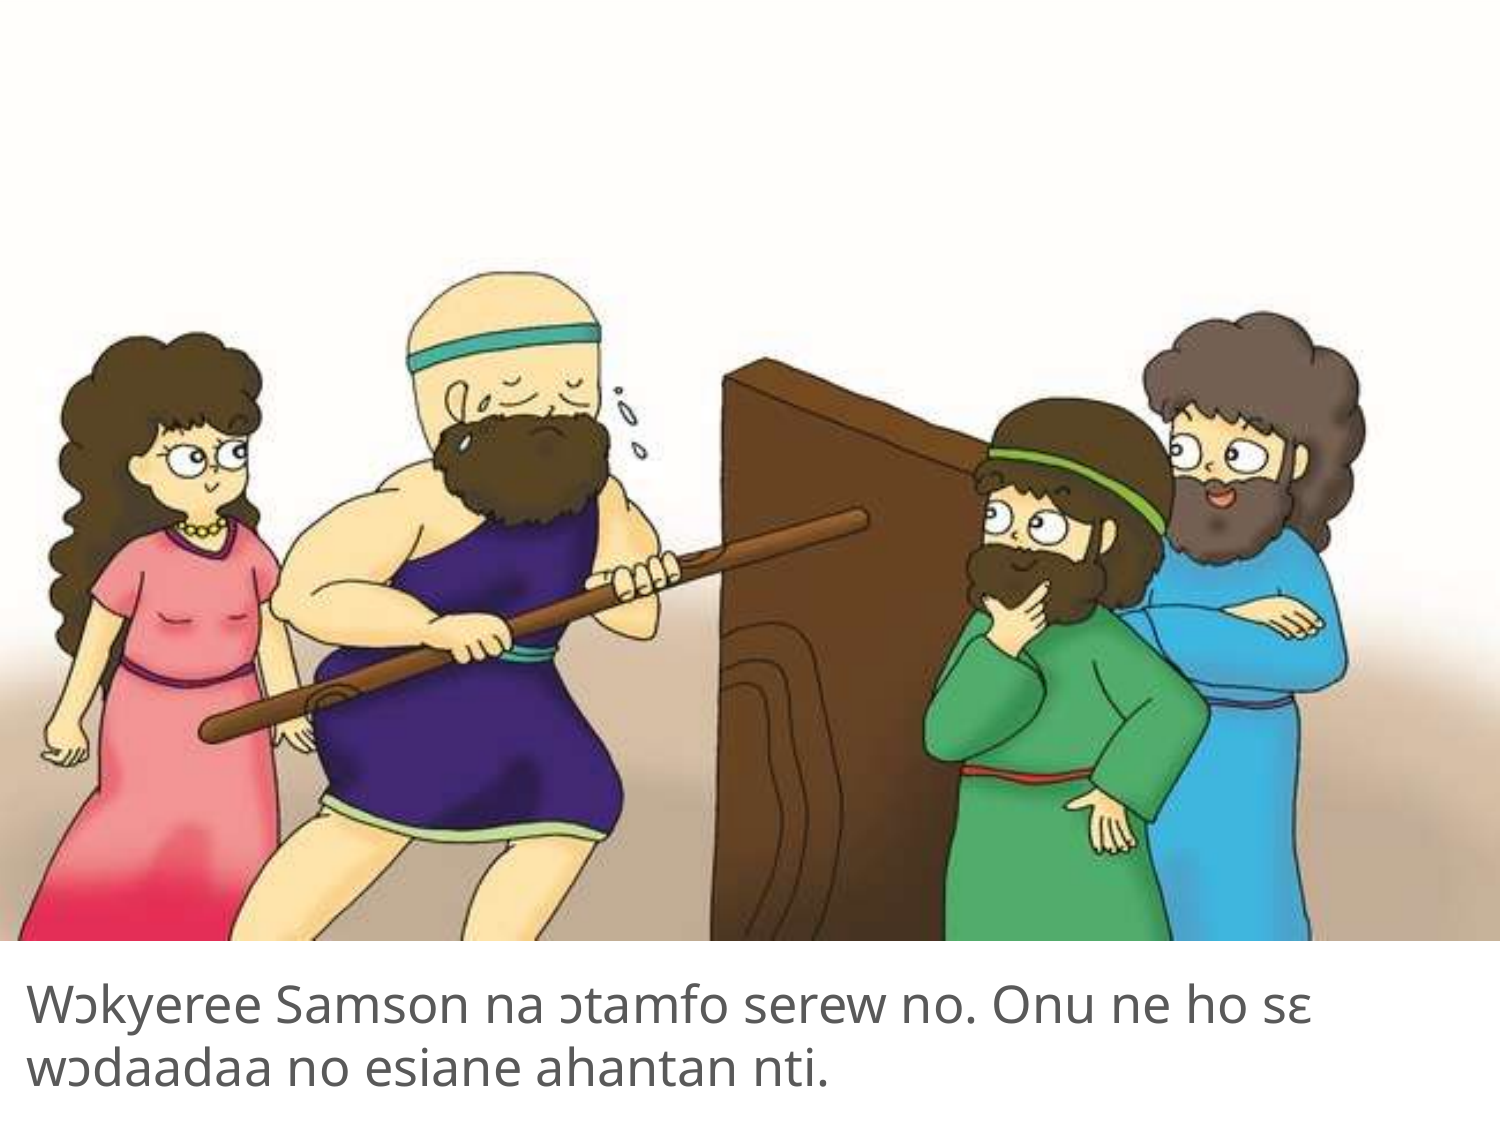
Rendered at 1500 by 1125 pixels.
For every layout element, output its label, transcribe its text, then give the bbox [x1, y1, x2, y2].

text_box Wɔkyeree Samson na ɔtamfo serew no. Onu ne ho sɛ wɔdaadaa no esiane ahantan nti. [11, 964, 1498, 1104]
picture [0, 0, 1500, 941]
